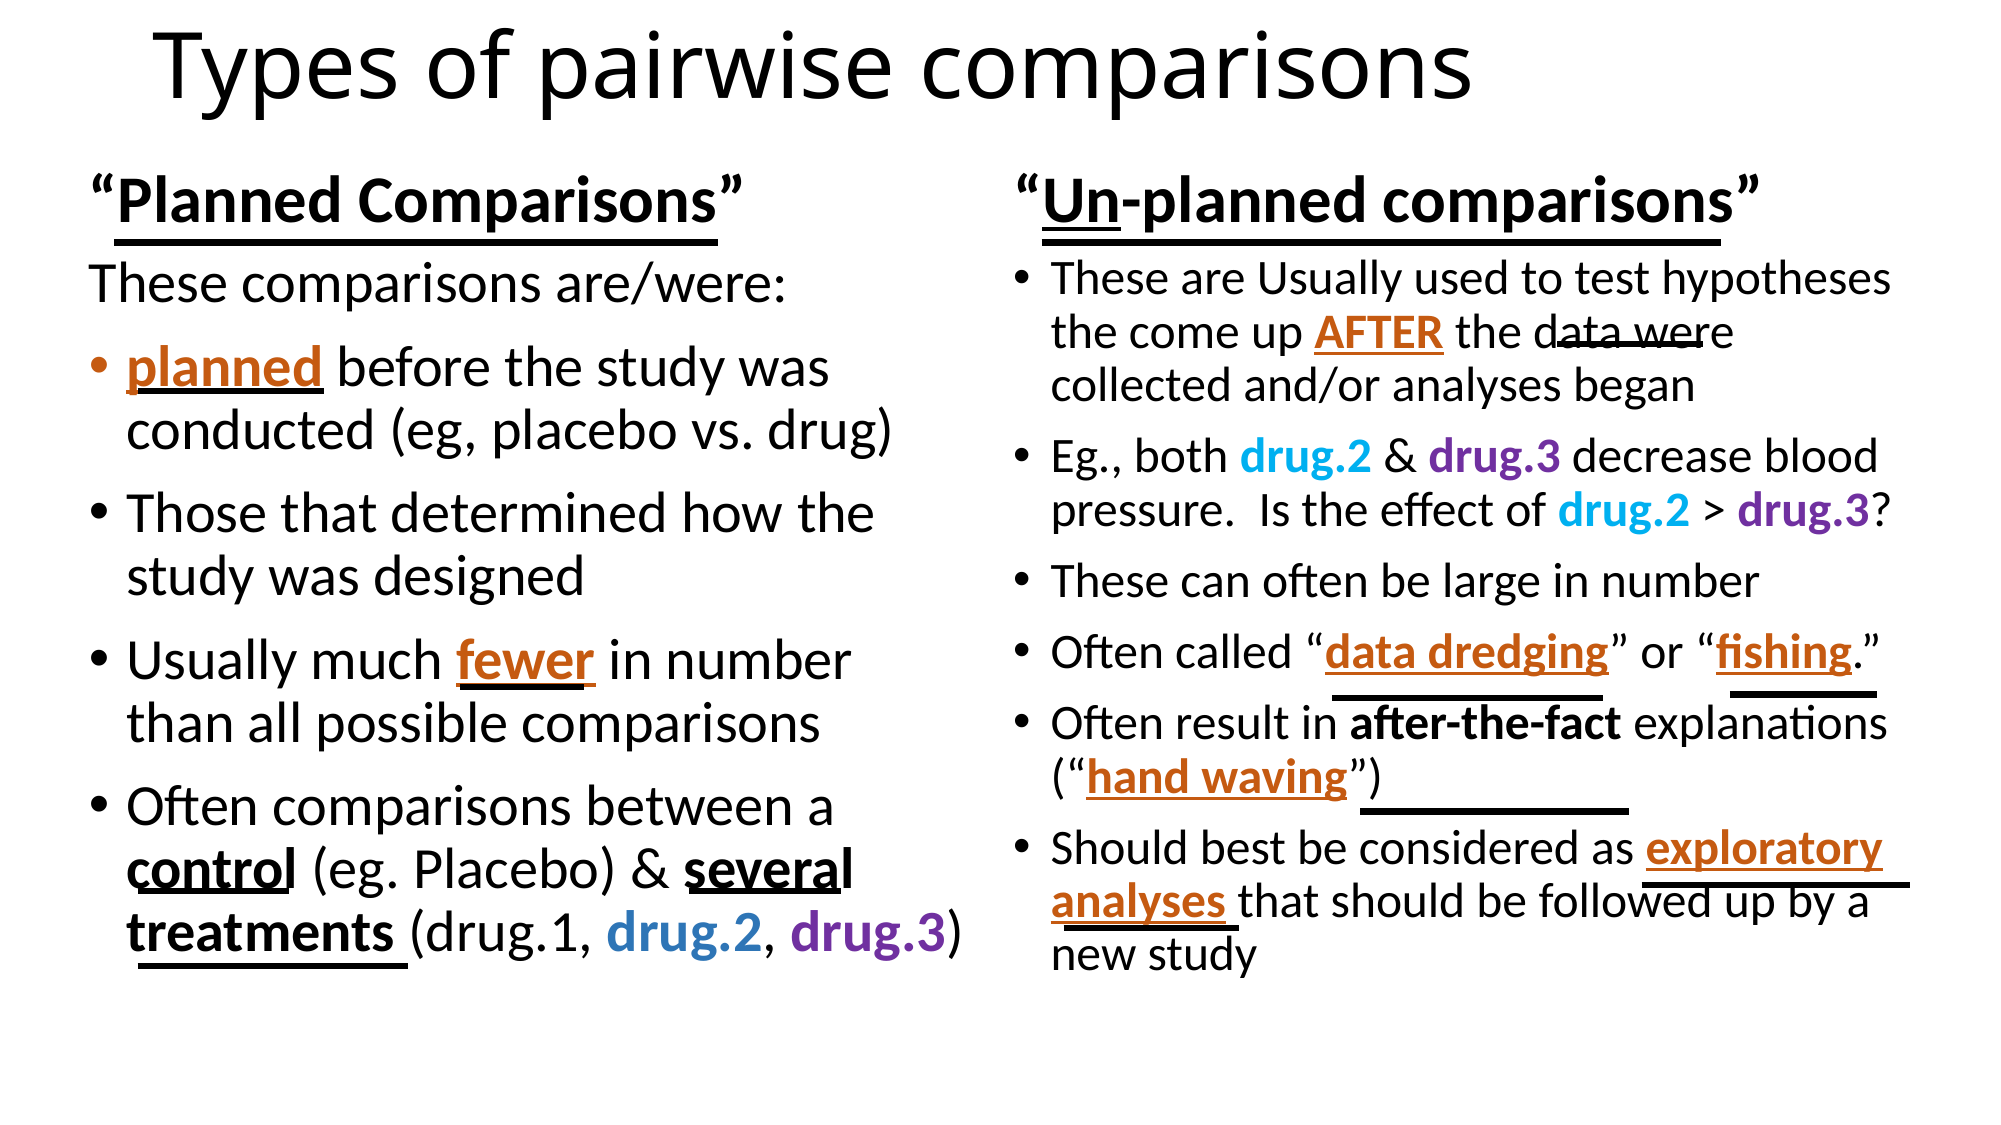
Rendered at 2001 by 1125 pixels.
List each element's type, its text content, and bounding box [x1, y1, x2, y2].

title Types of pairwise comparisons [137, 0, 1863, 178]
list “Planned Comparisons” [73, 109, 984, 244]
list “Un-planned comparisons” [998, 109, 1878, 244]
list These are Usually used to test hypotheses the come up AFTER the data were collected and/or analyses began Eg., both drug.2 & drug.3 decrease blood pressure. Is the effect of drug.2 > drug.3? These can often be large in number Often called “data dredging” or “fishing.” Often result in after-the-fact explanations (“hand waving”) Should best be considered as exploratory analyses that should be followed up by a new study [998, 244, 1911, 1006]
list These comparisons are/were: planned before the study was conducted (eg, placebo vs. drug) Those that determined how the study was designed Usually much fewer in number than all possible comparisons Often comparisons between a control (eg. Placebo) & several treatments (drug.1, drug.2, drug.3) [73, 244, 984, 1082]
